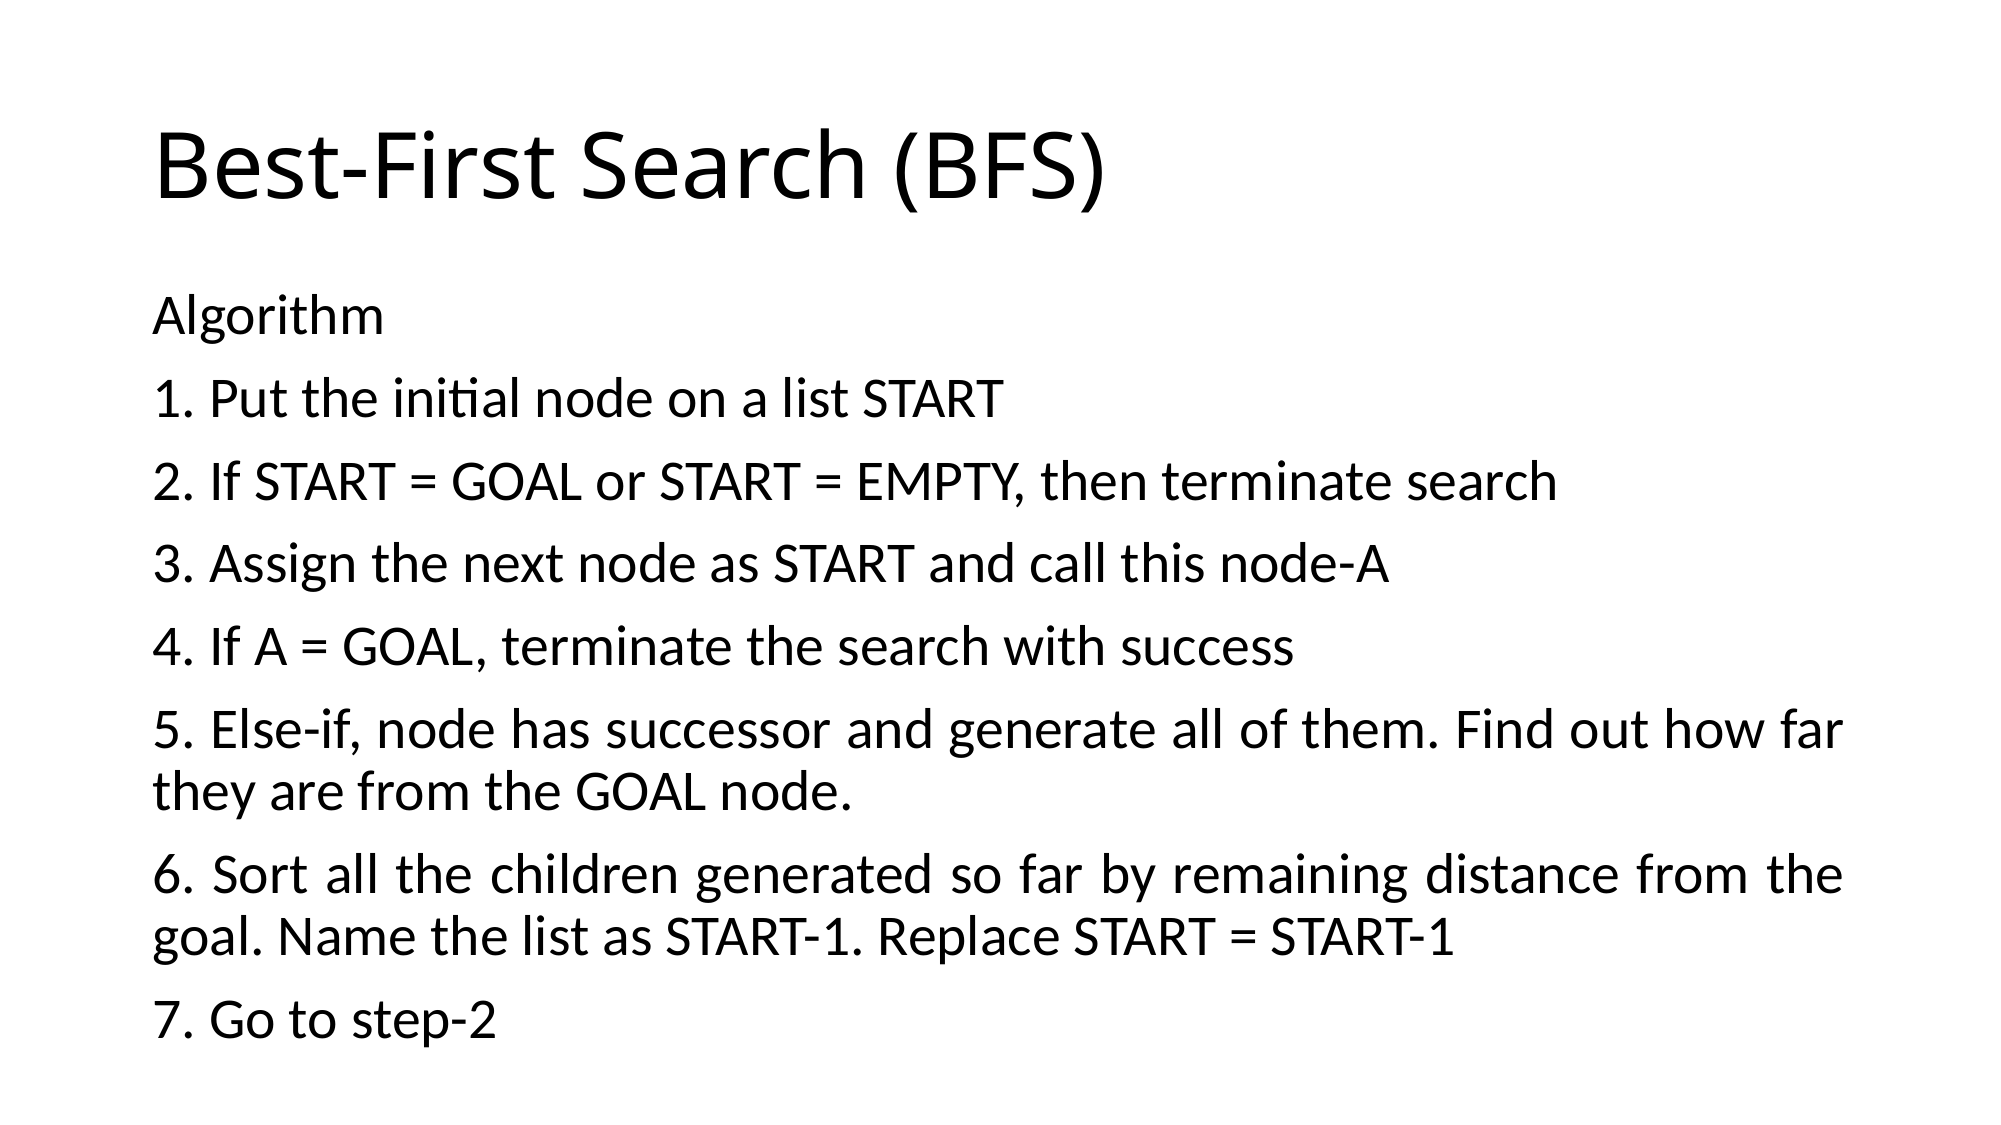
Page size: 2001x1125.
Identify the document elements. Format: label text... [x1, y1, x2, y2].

title Best-First Search (BFS) [137, 59, 1863, 277]
list Algorithm 1. Put the initial node on a list START 2. If START = GOAL or START = EMPTY, then terminate search 3. Assign the next node as START and call this node-A 4. If A = GOAL, terminate the search with success 5. Else-if, node has successor and generate all of them. Find out how far they are from the GOAL node. 6. Sort all the children generated so far by remaining distance from the goal. Name the list as START-1. Replace START = START-1 7. Go to step-2 [137, 277, 1863, 1059]
